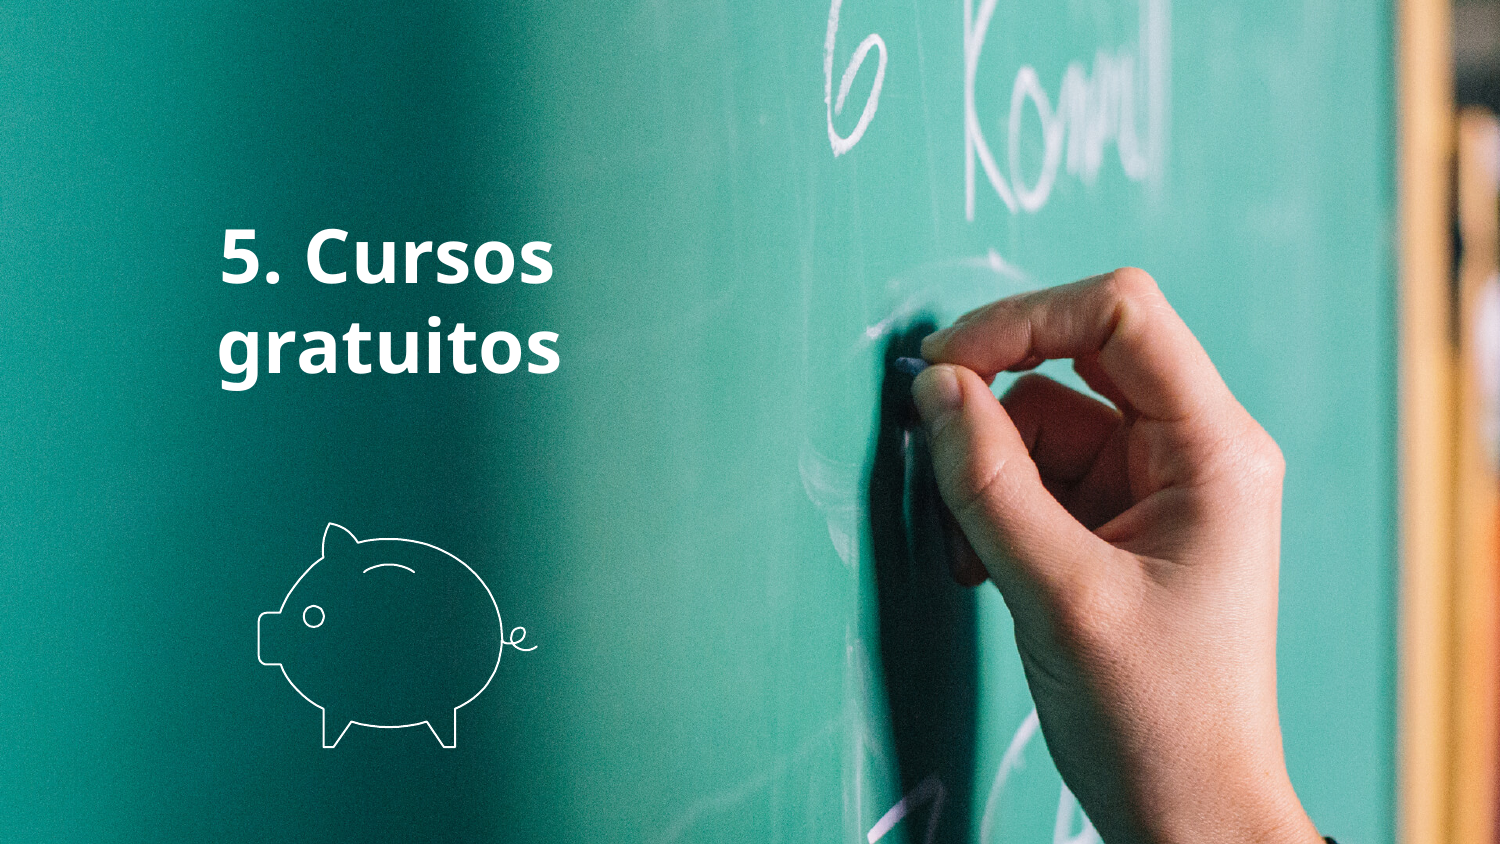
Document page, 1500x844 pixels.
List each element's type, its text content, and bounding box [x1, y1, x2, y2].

picture [0, 0, 1500, 844]
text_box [258, 523, 537, 748]
title 5. Cursos gratuitos [162, 161, 634, 524]
